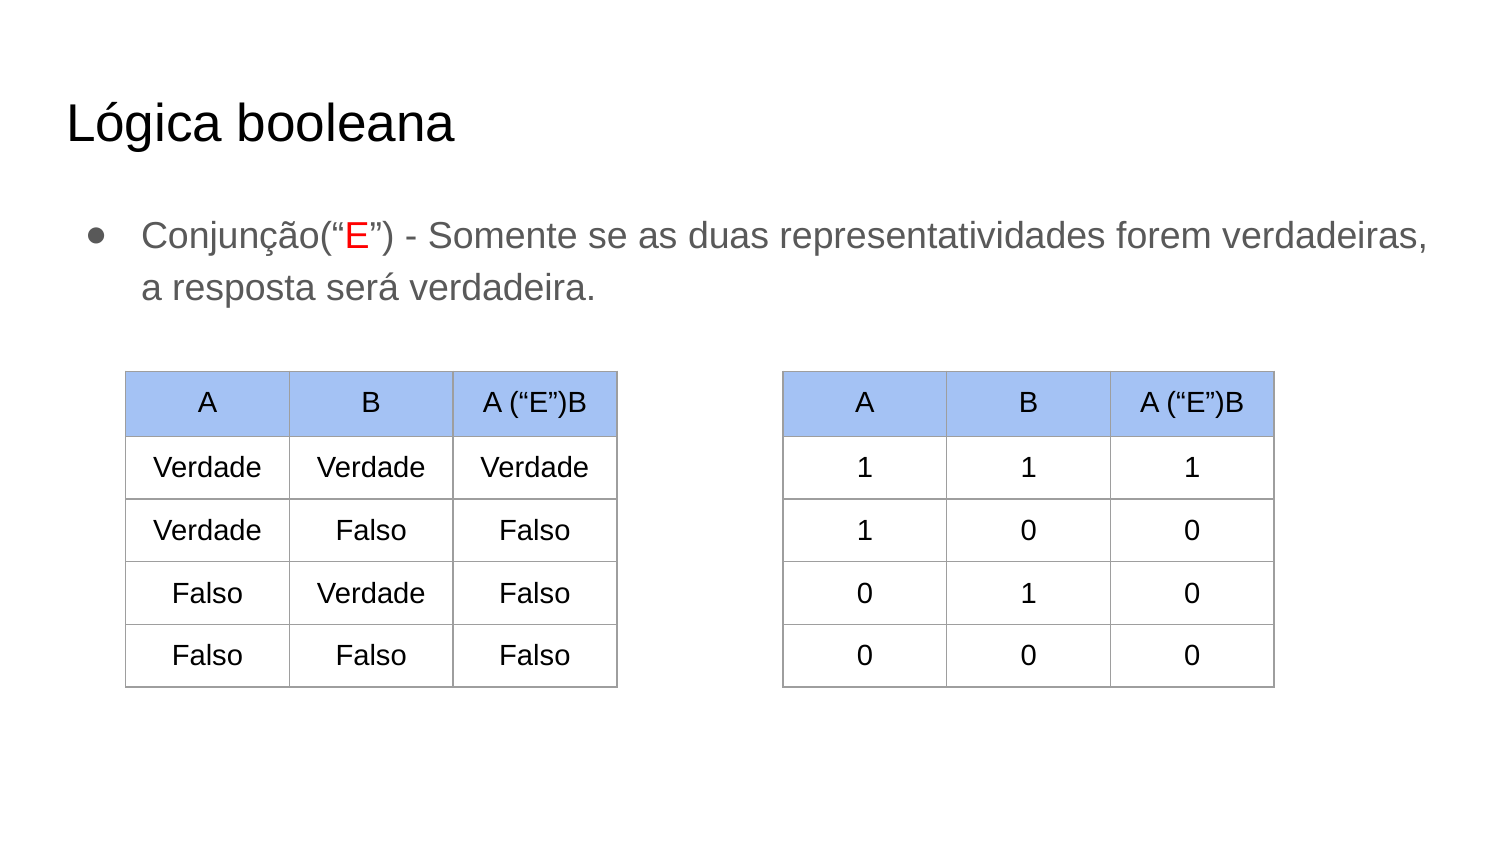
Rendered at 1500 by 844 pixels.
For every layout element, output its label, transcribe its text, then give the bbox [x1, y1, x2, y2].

title Lógica booleana [51, 72, 1449, 167]
table_header A (“E”)B [1111, 372, 1273, 436]
table_cell 0 [1111, 500, 1273, 561]
table_cell Verdade [454, 437, 616, 498]
table_cell Verdade [290, 562, 452, 624]
table_cell Falso [290, 500, 452, 561]
table_cell 0 [1111, 625, 1273, 686]
table_cell 0 [784, 562, 946, 624]
table_cell 1 [784, 500, 946, 561]
table_cell Falso [454, 562, 616, 624]
table_header A [784, 372, 946, 436]
table_cell 0 [784, 625, 946, 686]
table_cell 1 [784, 437, 946, 498]
table_cell 0 [947, 500, 1110, 561]
table_cell Verdade [126, 500, 289, 561]
table_cell 0 [947, 625, 1110, 686]
table_cell 1 [947, 562, 1110, 624]
table_header A [126, 372, 289, 436]
table_header B [290, 372, 452, 436]
table_cell Falso [290, 625, 452, 686]
table_header B [947, 372, 1110, 436]
table_cell Falso [454, 625, 616, 686]
table_cell 1 [1111, 437, 1273, 498]
table_cell Falso [126, 625, 289, 686]
table_cell Verdade [126, 437, 289, 498]
table_cell Falso [454, 500, 616, 561]
list Conjunção(“E”) - Somente se as duas representatividades forem verdadeiras, a resposta será verdadeira. [51, 189, 1449, 750]
table_cell Verdade [290, 437, 452, 498]
table_cell 1 [947, 437, 1110, 498]
table_header A (“E”)B [454, 372, 616, 436]
table_cell 0 [1111, 562, 1273, 624]
table_cell Falso [126, 562, 289, 624]
